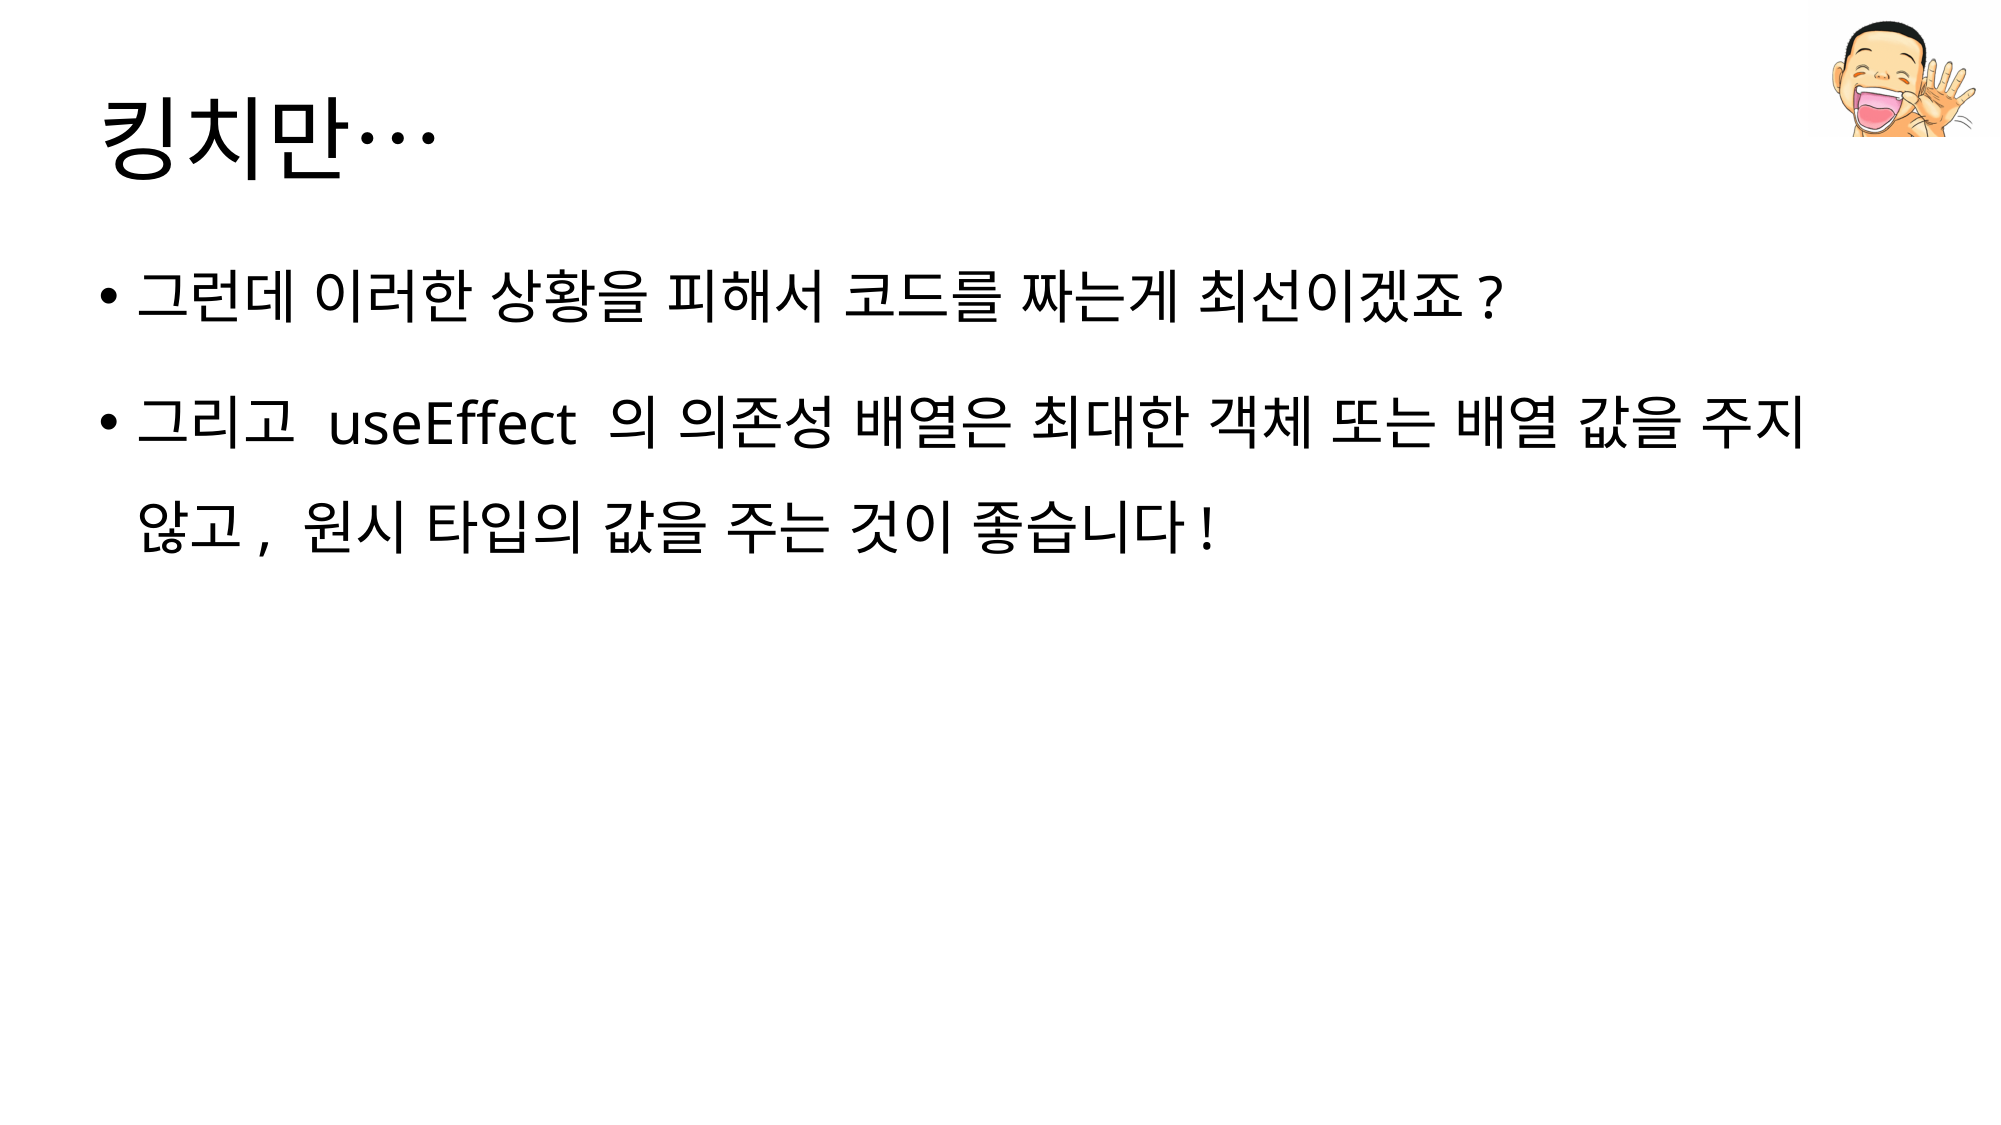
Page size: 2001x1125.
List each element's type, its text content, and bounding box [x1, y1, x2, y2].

title 킹치만… [83, 0, 1931, 217]
picture [1931, 0, 2000, 137]
list 그런데 이러한 상황을 피해서 코드를 짜는게 최선이겠죠? 그리고 useEffect 의 의존성 배열은 최대한 객체 또는 배열 값을 주지 않고, 원시 타입의 값을 주는 것이 좋습니다! [83, 217, 1931, 1125]
